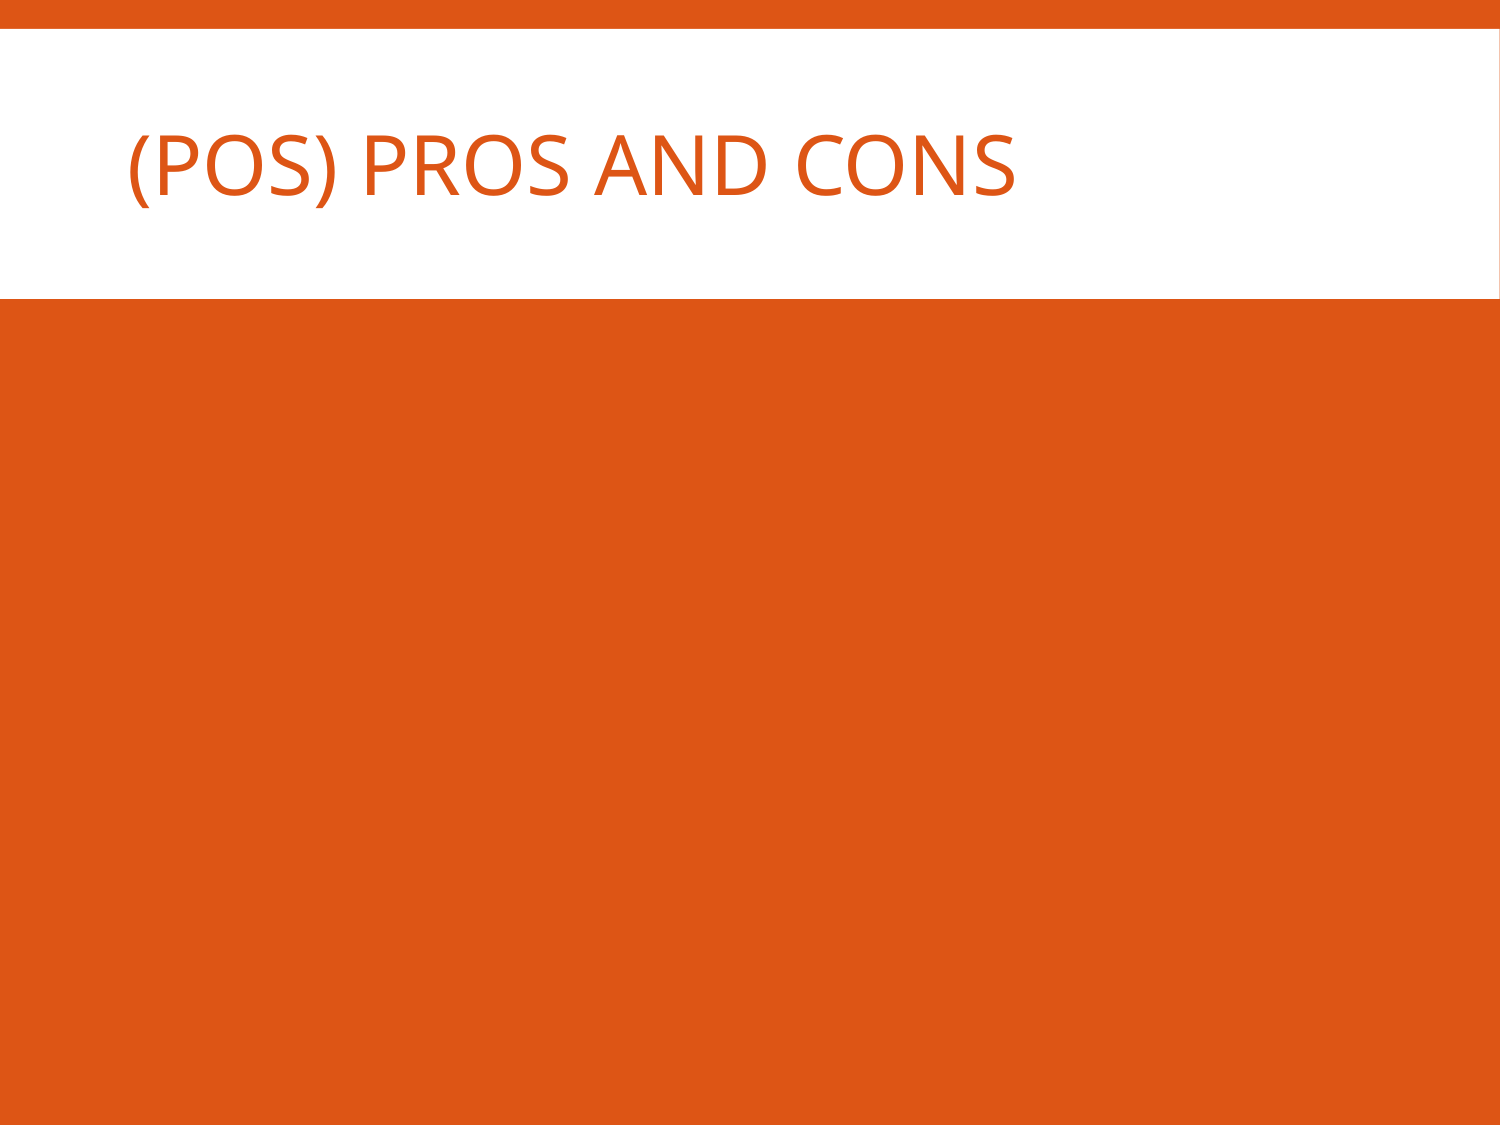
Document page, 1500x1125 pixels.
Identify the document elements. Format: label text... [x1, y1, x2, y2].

title (POS) Pros and cons [112, 46, 1388, 295]
